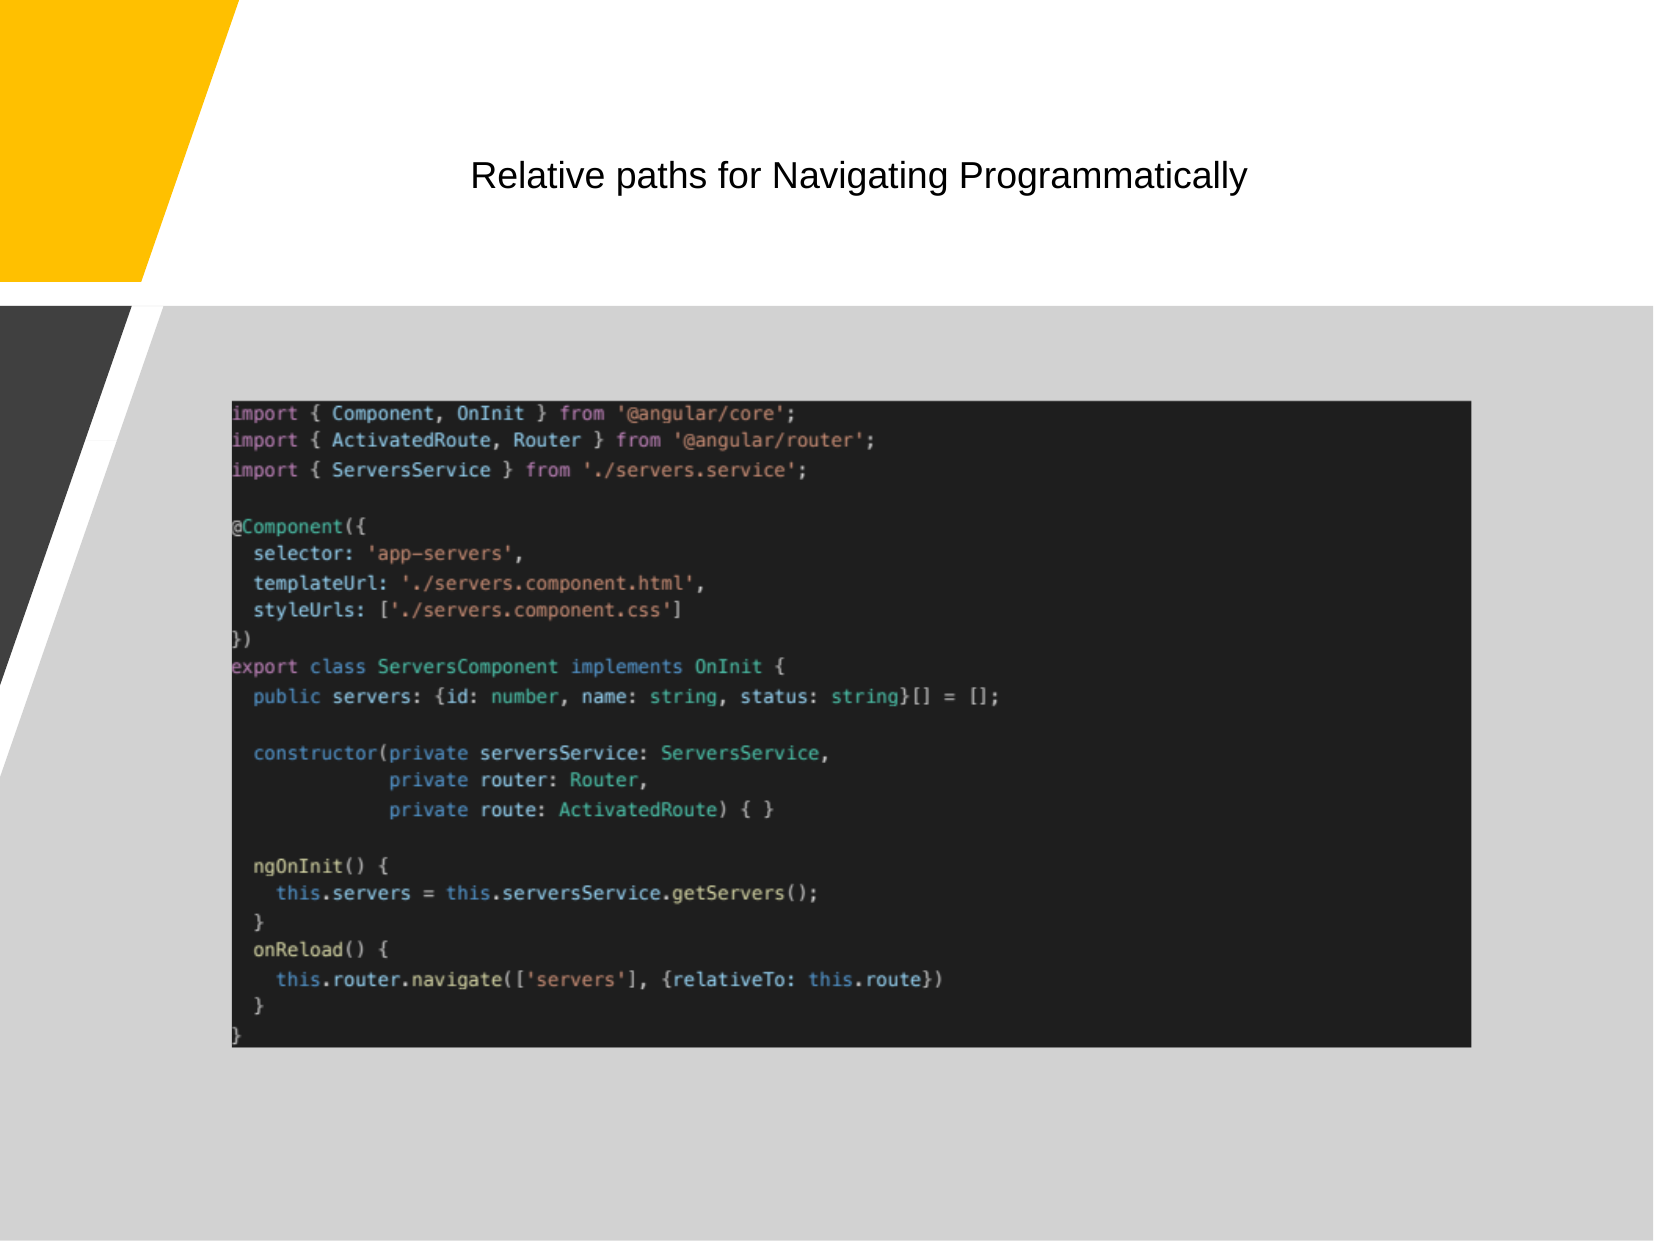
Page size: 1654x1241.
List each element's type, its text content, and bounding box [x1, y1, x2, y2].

title Relative paths for Navigating Programmatically [224, 66, 1495, 282]
text_box [0, 304, 134, 686]
text_box [0, 0, 241, 283]
text_box [0, 304, 1654, 1241]
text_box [231, 395, 1472, 1073]
